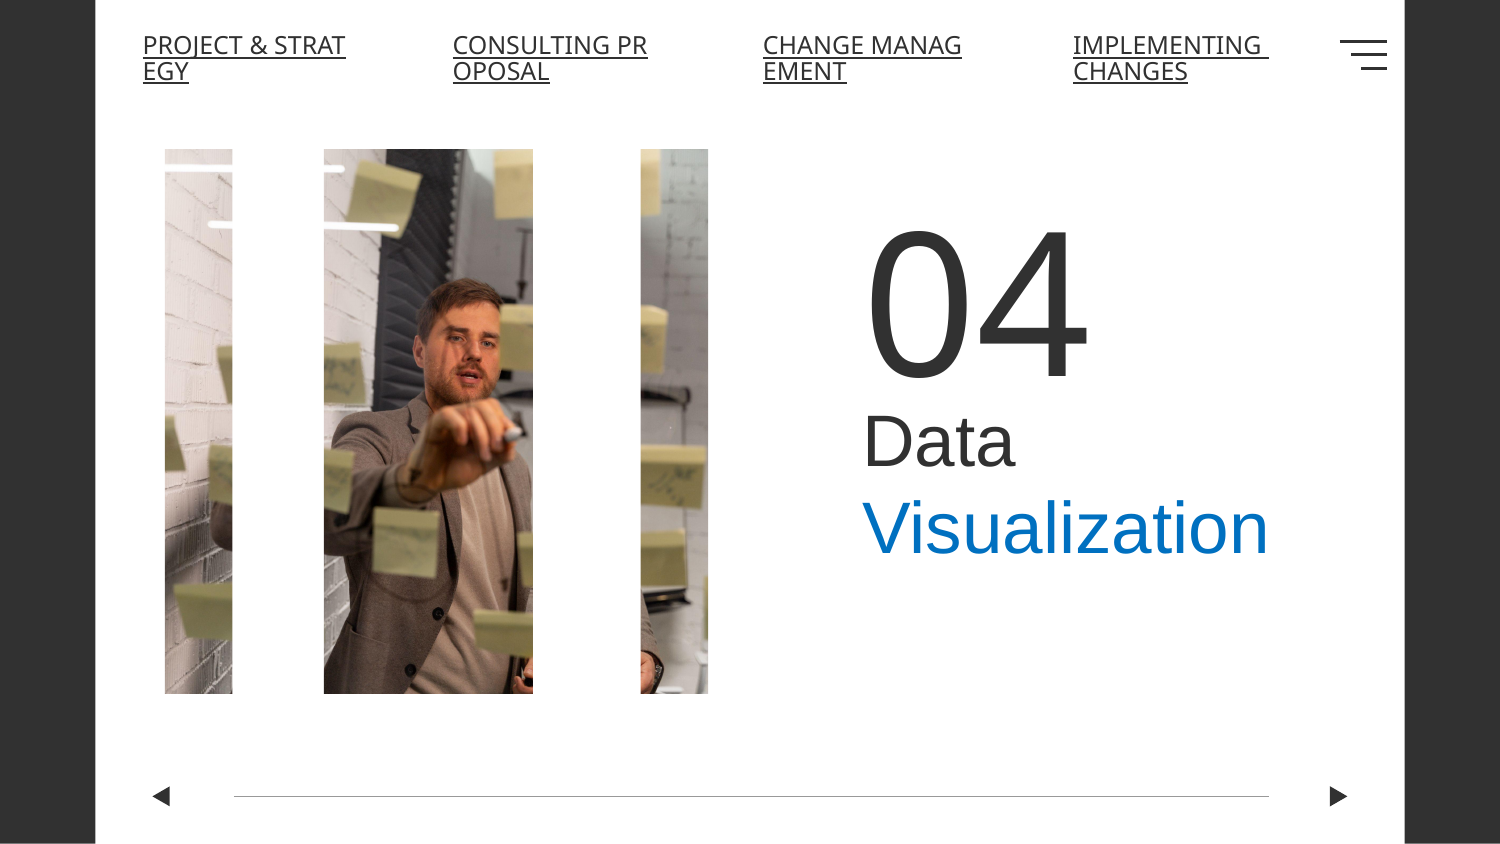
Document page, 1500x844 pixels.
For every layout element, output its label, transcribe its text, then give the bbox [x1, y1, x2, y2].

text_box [1339, 41, 1388, 69]
picture [164, 149, 233, 694]
text_box CONSULTING PROPOSAL [437, 15, 672, 81]
title Data Visualization [847, 378, 1293, 562]
text_box [152, 786, 170, 807]
picture [323, 149, 534, 694]
title 04 [847, 161, 1108, 388]
picture [640, 149, 709, 694]
text_box CHANGE MANAGEMENT [747, 15, 983, 81]
text_box [1329, 786, 1348, 807]
text_box PROJECT & STRATEGY [127, 15, 362, 81]
text_box IMPLEMENTING CHANGES [1058, 15, 1293, 81]
